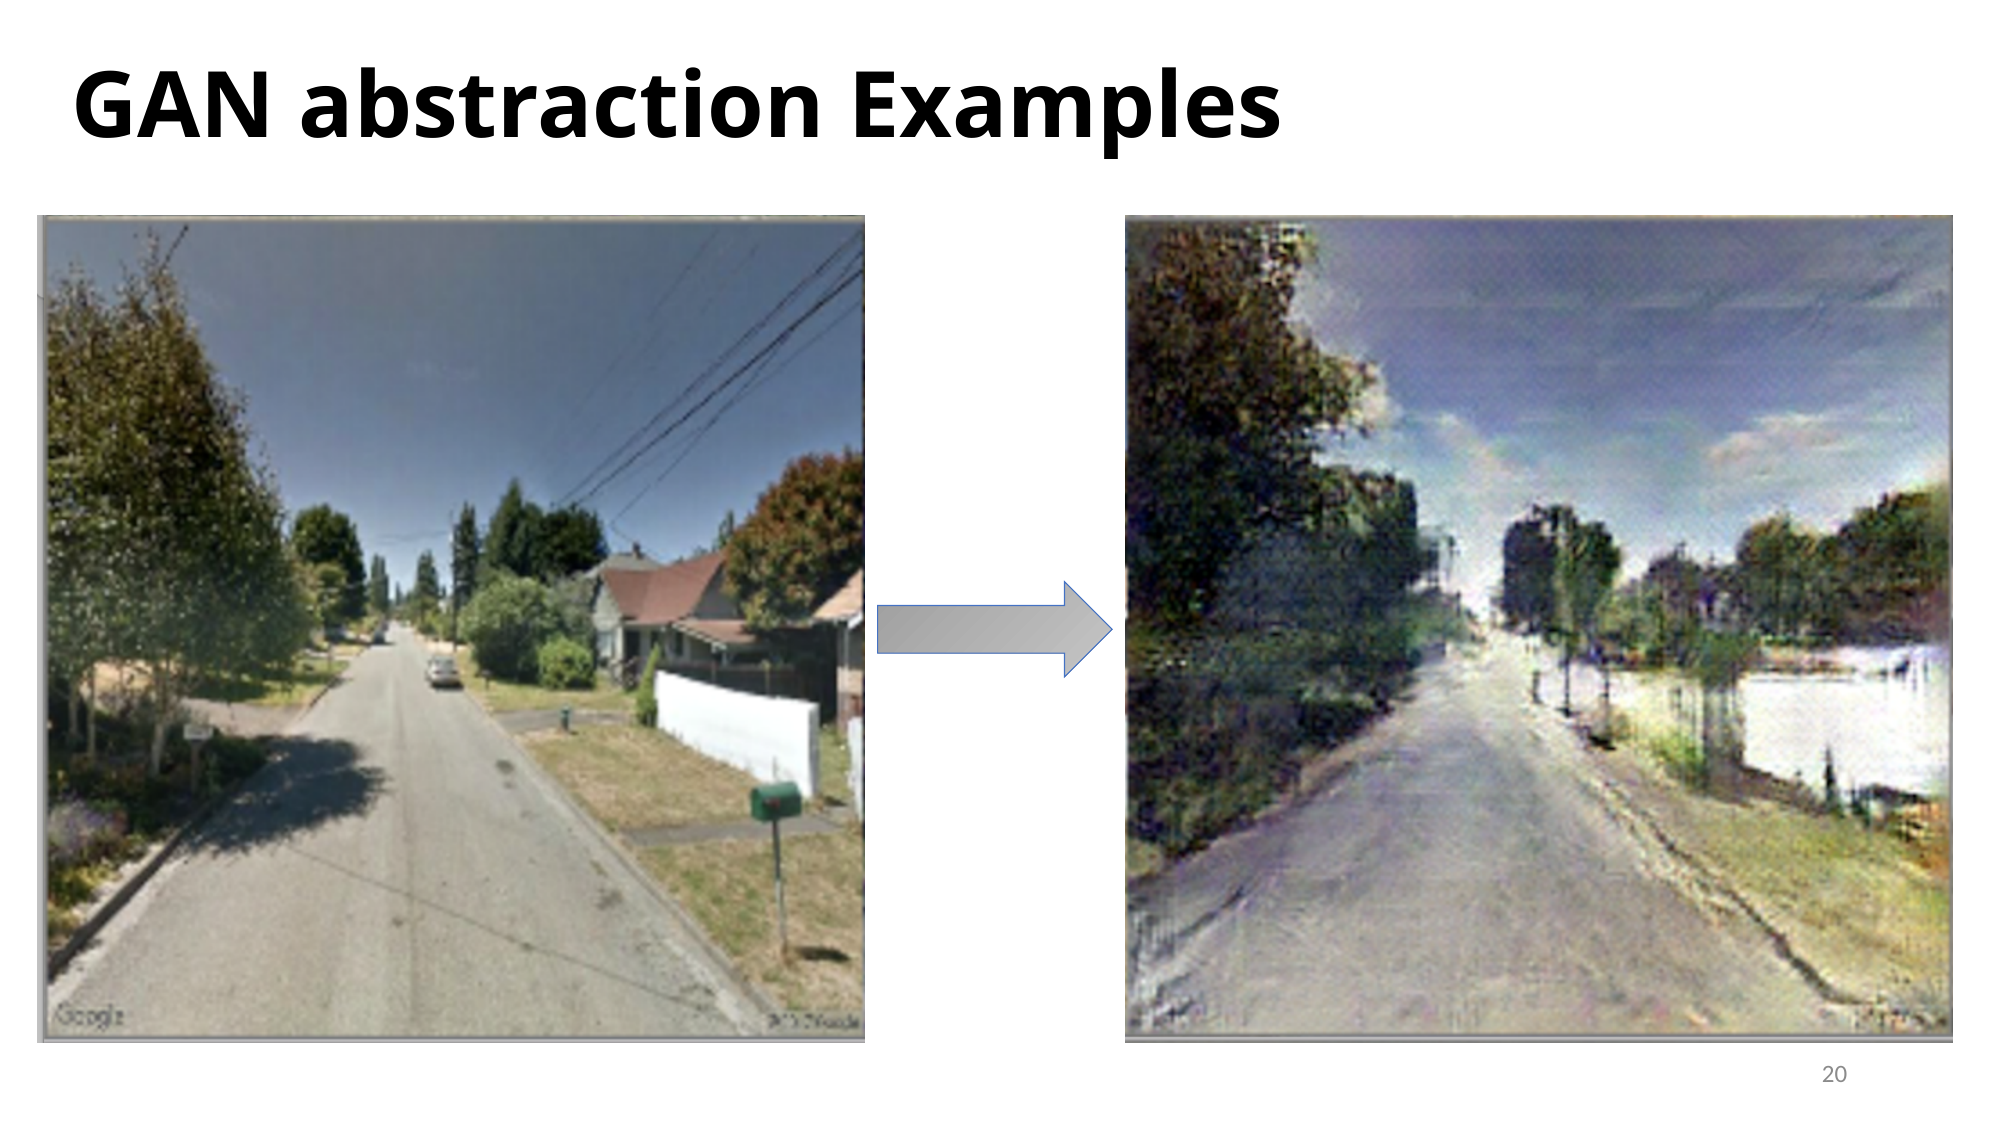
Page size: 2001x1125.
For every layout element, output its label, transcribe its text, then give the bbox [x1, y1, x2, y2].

slide_number 20 [1412, 1043, 1863, 1103]
title GAN abstraction Examples [56, 29, 1863, 187]
picture [1125, 215, 1953, 1043]
picture [37, 215, 865, 1043]
text_box [877, 580, 1113, 679]
